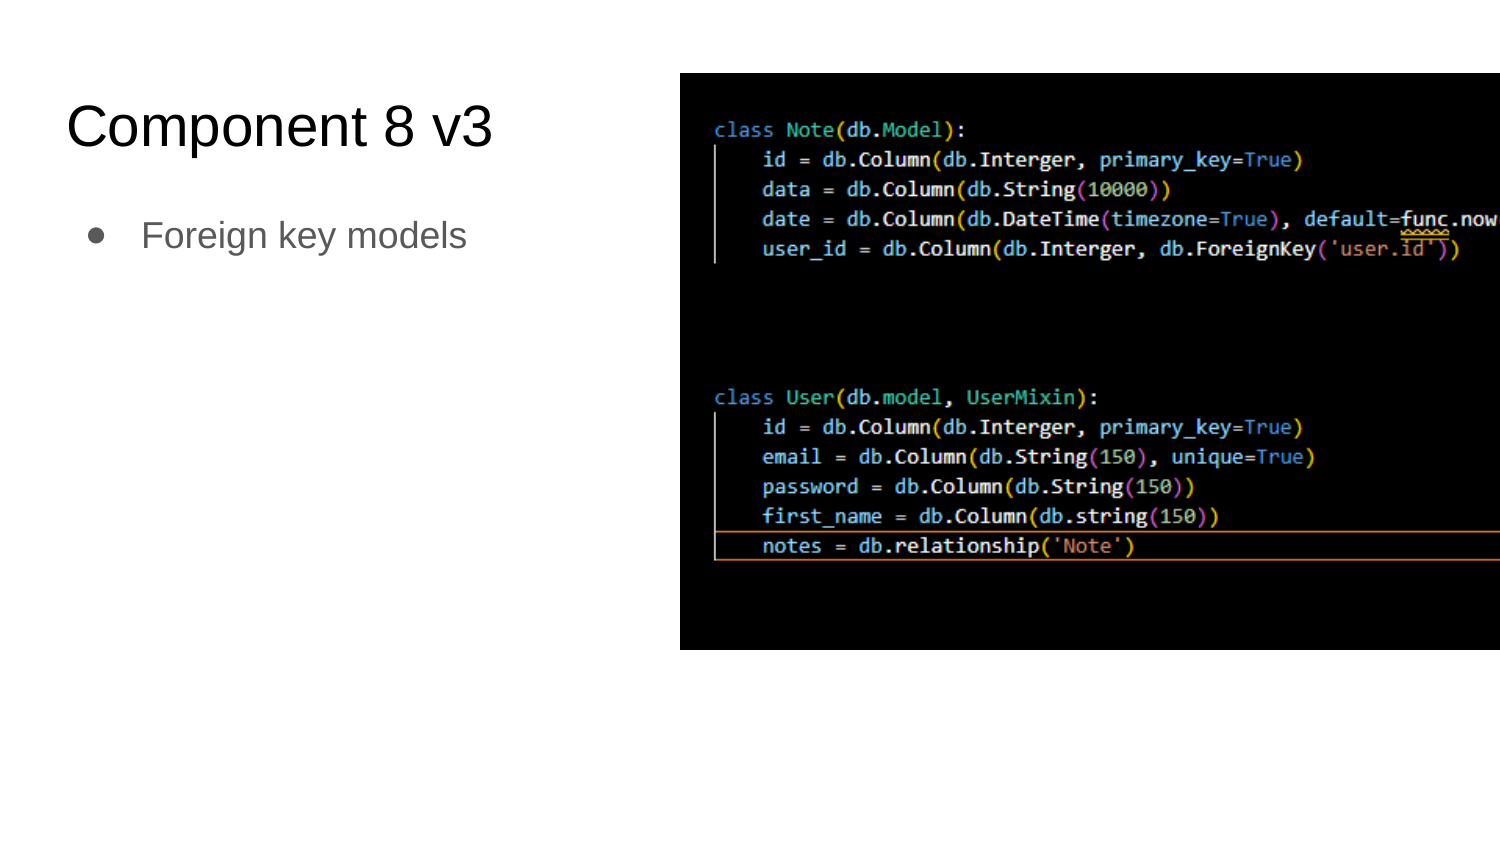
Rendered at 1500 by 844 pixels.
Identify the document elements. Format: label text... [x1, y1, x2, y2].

list Foreign key models [51, 189, 1449, 750]
picture [680, 73, 1500, 651]
title Component 8 v3 [51, 72, 679, 167]
